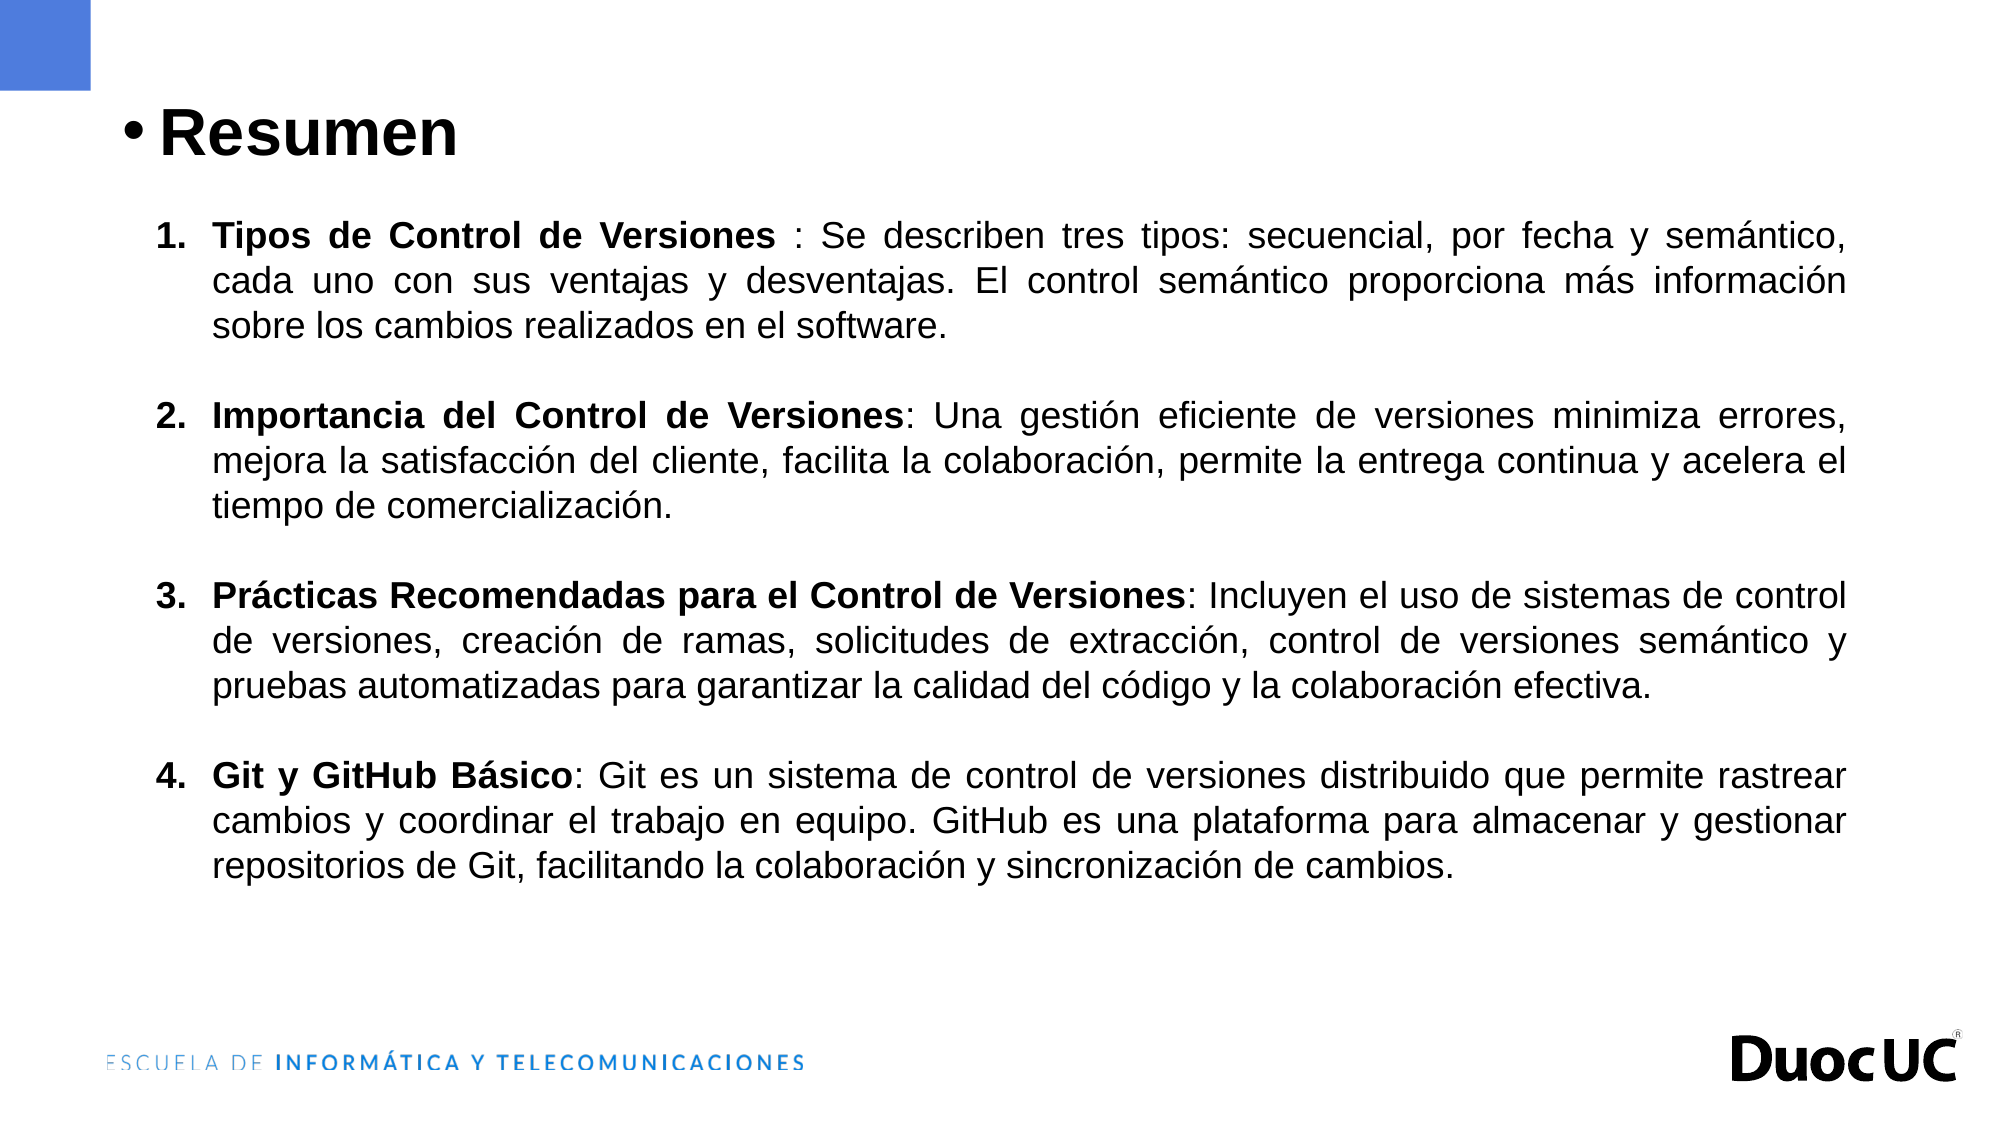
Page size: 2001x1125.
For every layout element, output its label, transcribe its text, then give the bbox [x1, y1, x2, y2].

picture [1952, 1029, 1963, 1039]
title Resumen [107, 90, 914, 168]
text_box Tipos de Control de Versiones : Se describen tres tipos: secuencial, por fecha y semántico, cada uno con sus ventajas y desventajas. El control semántico proporciona más información sobre los cambios realizados en el software. Importancia del Control de Versiones: Una gestión eficiente de versiones minimiza errores, mejora la satisfacción del cliente, facilita la colaboración, permite la entrega continua y acelera el tiempo de comercialización. Prácticas Recomendadas para el Control de Versiones: Incluyen el uso de sistemas de control de versiones, creación de ramas, solicitudes de extracción, control de versiones semántico y pruebas automatizadas para garantizar la calidad del código y la colaboración efectiva. Git y GitHub Básico: Git es un sistema de control de versiones distribuido que permite rastrear cambios y coordinar el trabajo en equipo. GitHub es una plataforma para almacenar y gestionar repositorios de Git, facilitando la colaboración y sincronización de cambios. [141, 204, 1862, 939]
